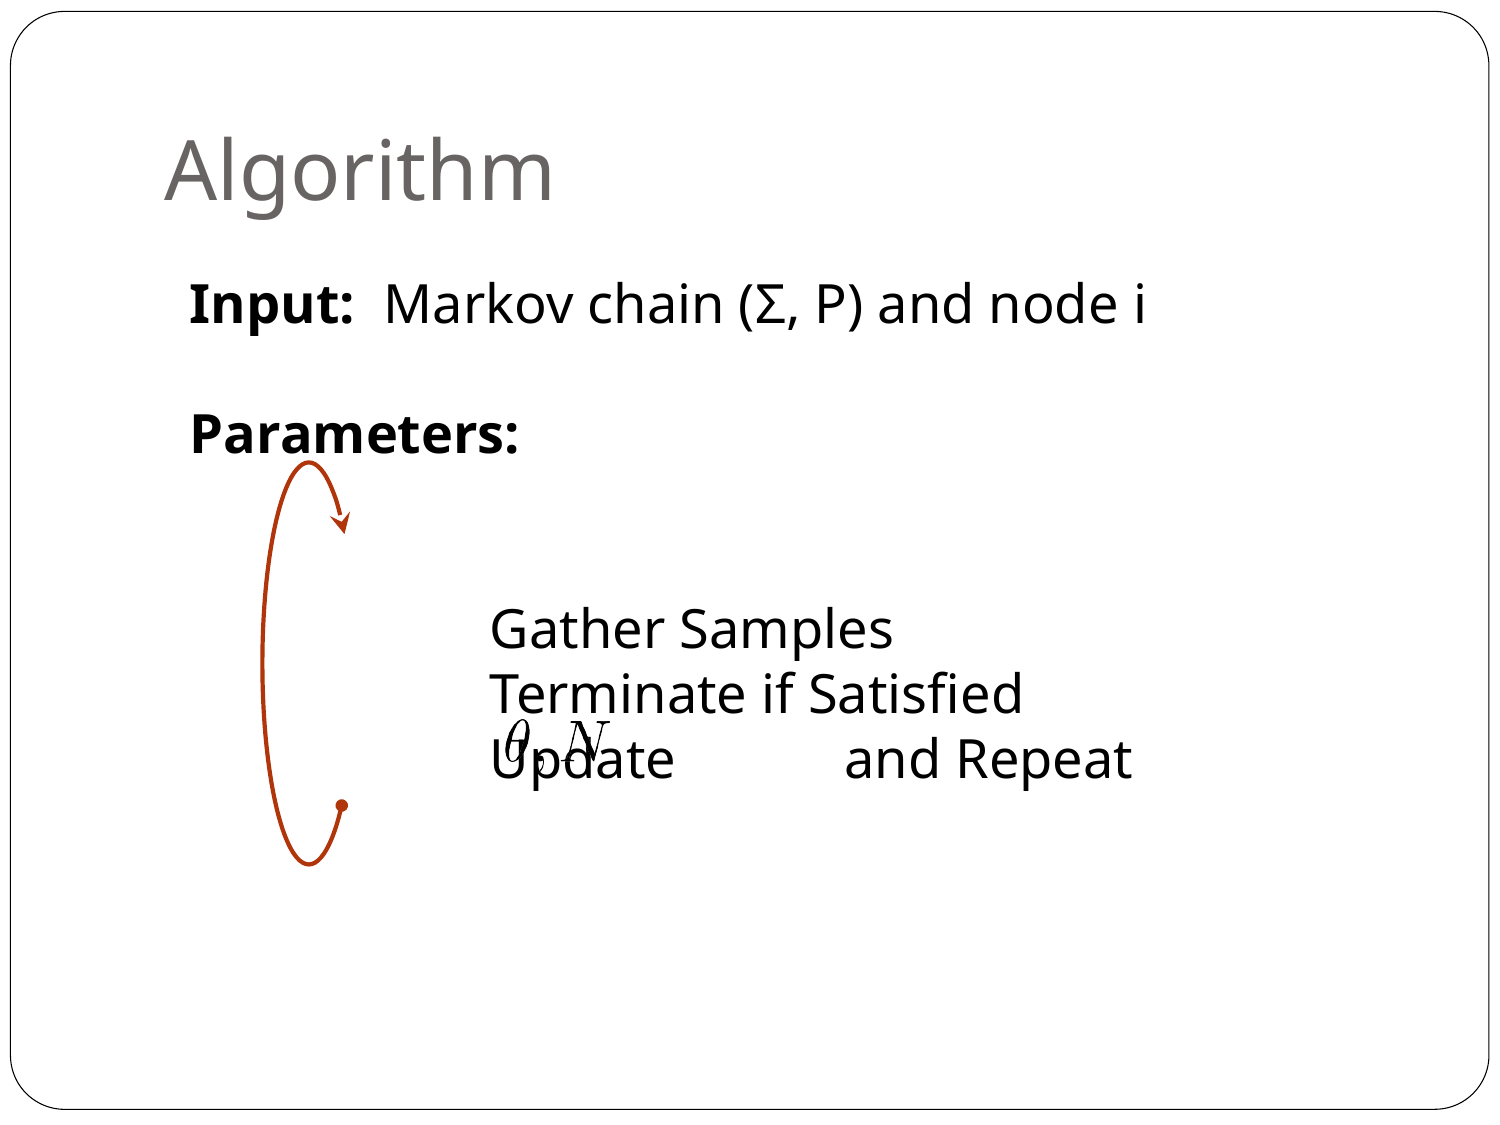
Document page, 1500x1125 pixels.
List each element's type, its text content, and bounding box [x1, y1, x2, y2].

text_box Input: Markov chain (Σ, P) and node i Parameters: Gather Samples Terminate if Satisfied Update and Repeat [174, 262, 1163, 1005]
text_box Algorithm [150, 45, 1425, 233]
picture [505, 719, 610, 774]
text_box [262, 462, 351, 865]
